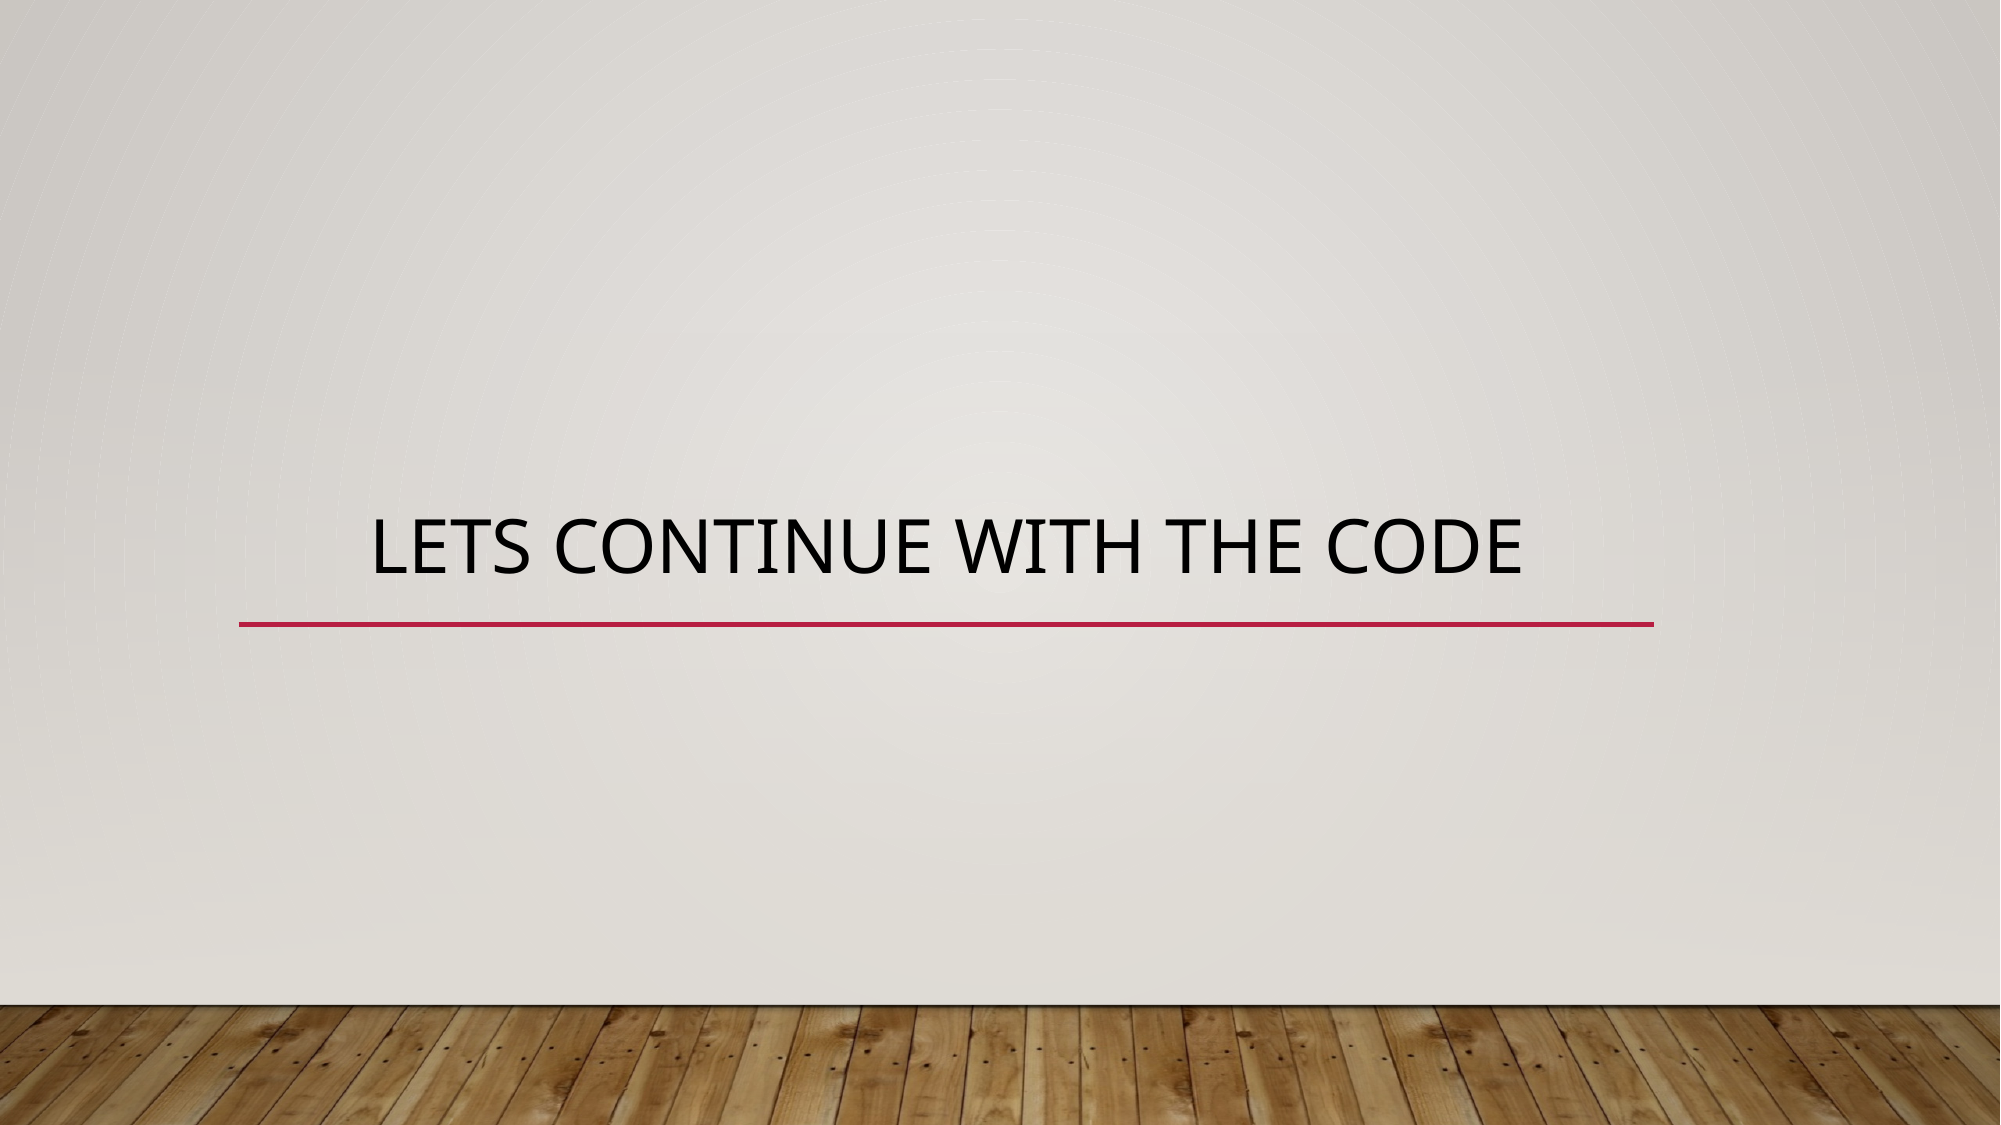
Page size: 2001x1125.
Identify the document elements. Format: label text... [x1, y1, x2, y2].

picture [0, 1005, 2000, 1125]
title LETS CONTINUE WITH THE CODE [238, 288, 1657, 598]
